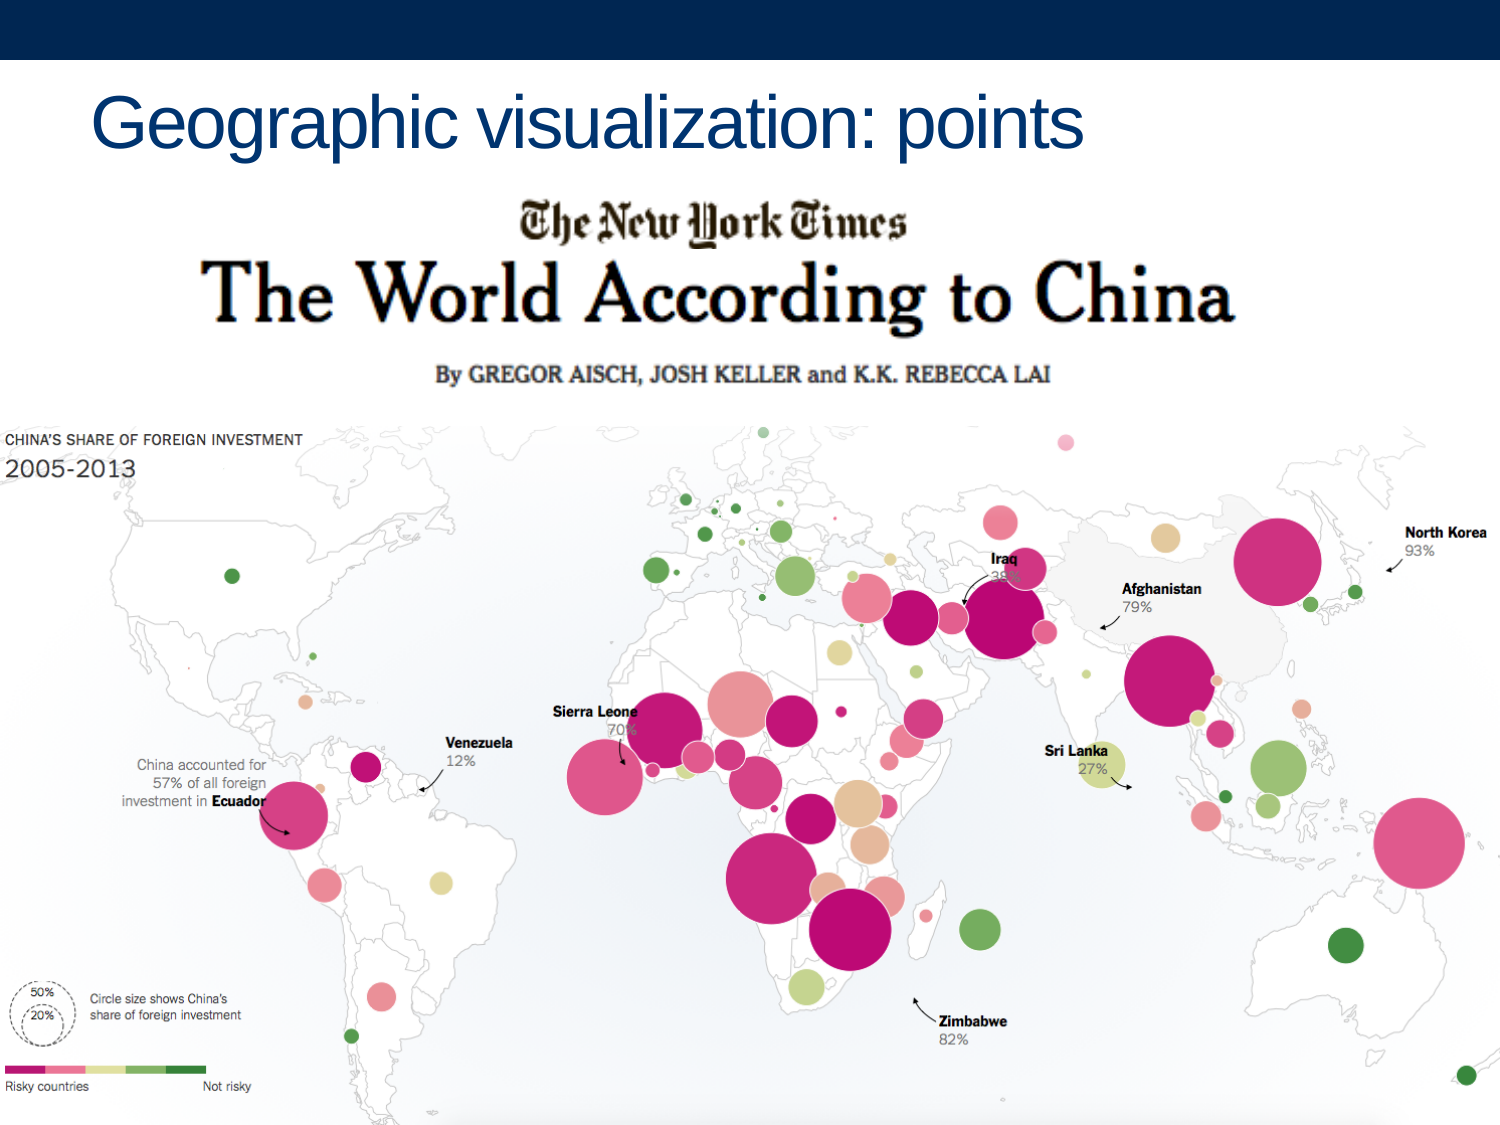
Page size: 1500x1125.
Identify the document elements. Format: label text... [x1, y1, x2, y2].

picture [187, 187, 1255, 401]
title Geographic visualization: points [75, 37, 1425, 200]
picture [0, 425, 1500, 1125]
